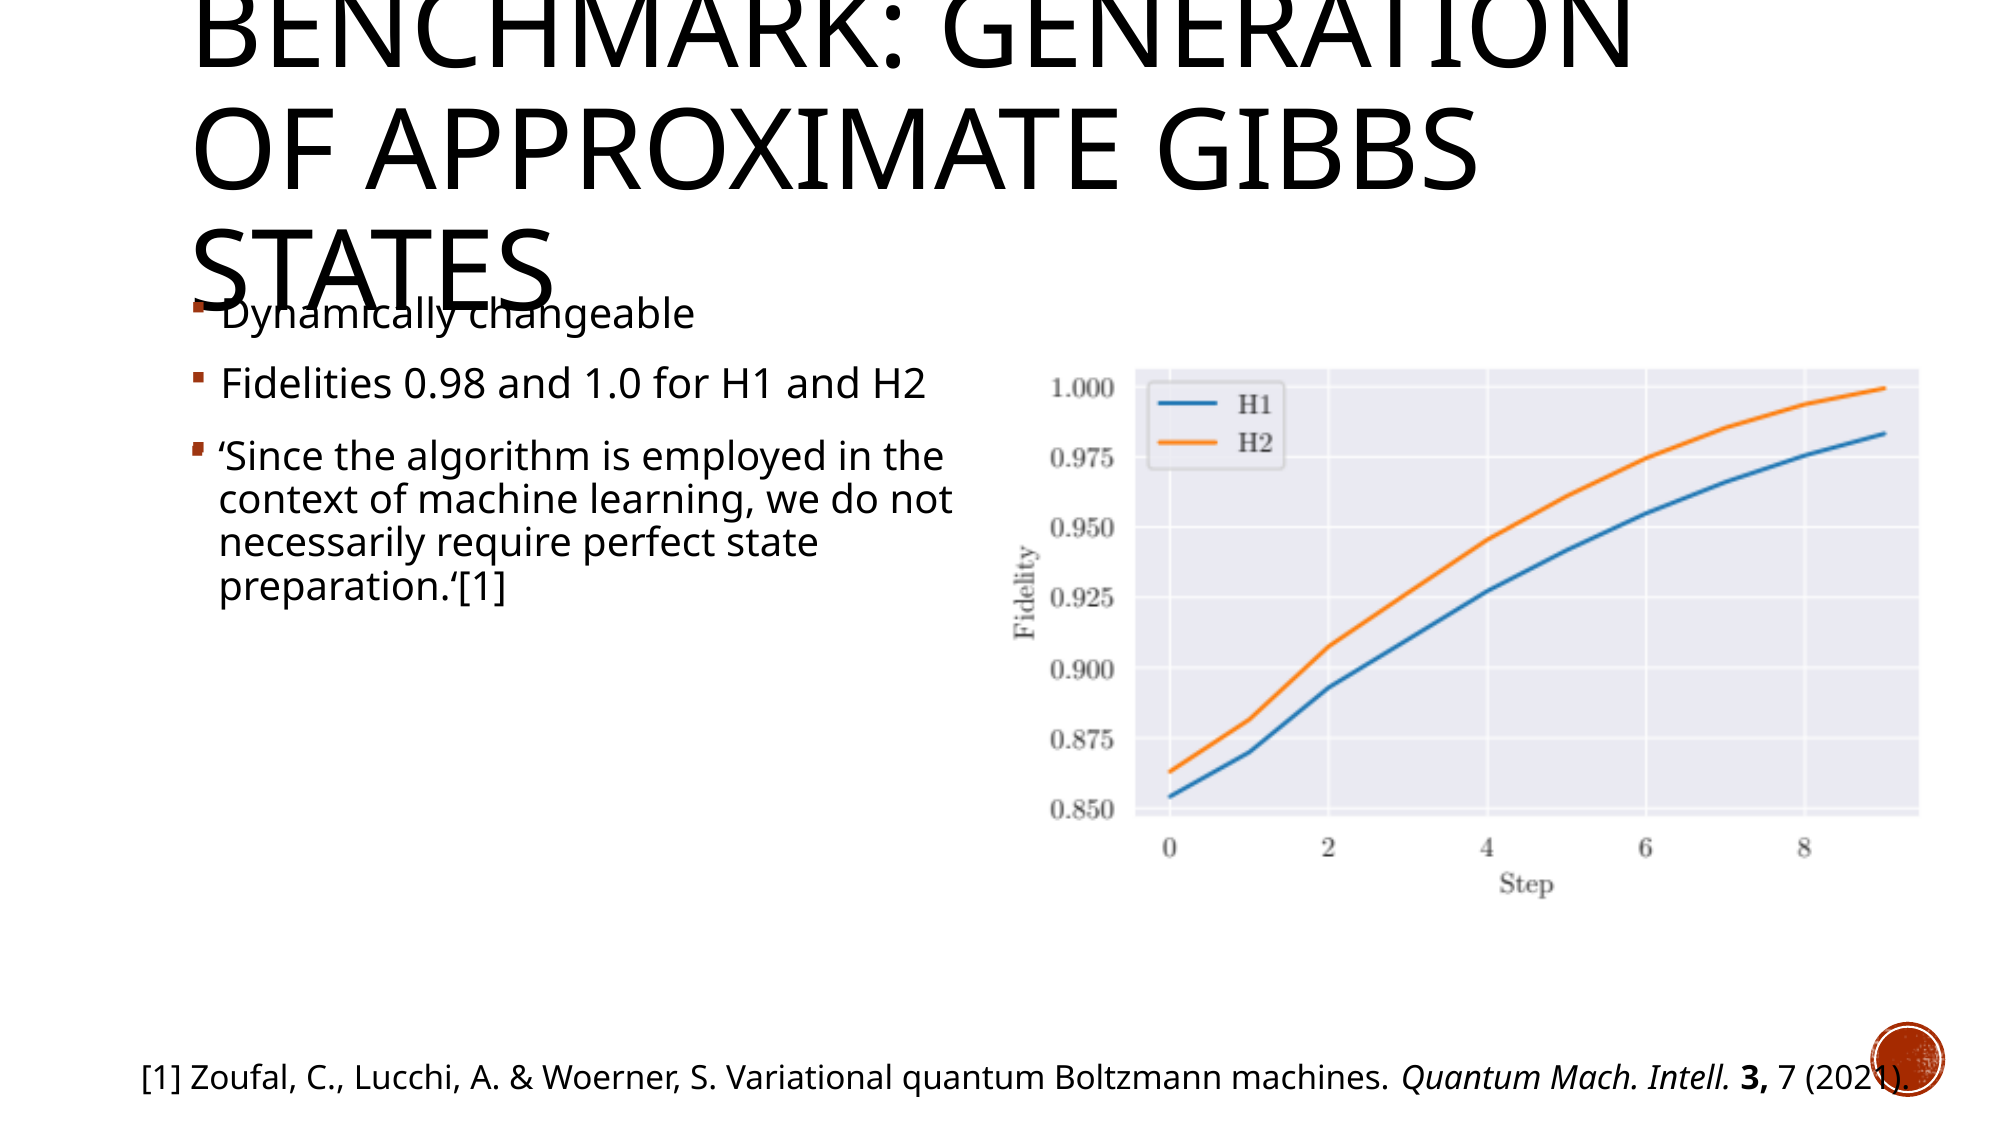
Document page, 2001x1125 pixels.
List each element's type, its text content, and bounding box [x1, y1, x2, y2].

picture [1002, 340, 1946, 924]
text_box [1] Zoufal, C., Lucchi, A. & Woerner, S. Variational quantum Boltzmann machines. Quantum Mach. Intell. 3, 7 (2021). [126, 1048, 1926, 1104]
text_box ‘Since the algorithm is employed in the context of machine learning, we do not necessarily require perfect state preparation.‘[1] [174, 428, 999, 618]
title Benchmark: Generation of approximate Gibbs states [174, 20, 1825, 285]
